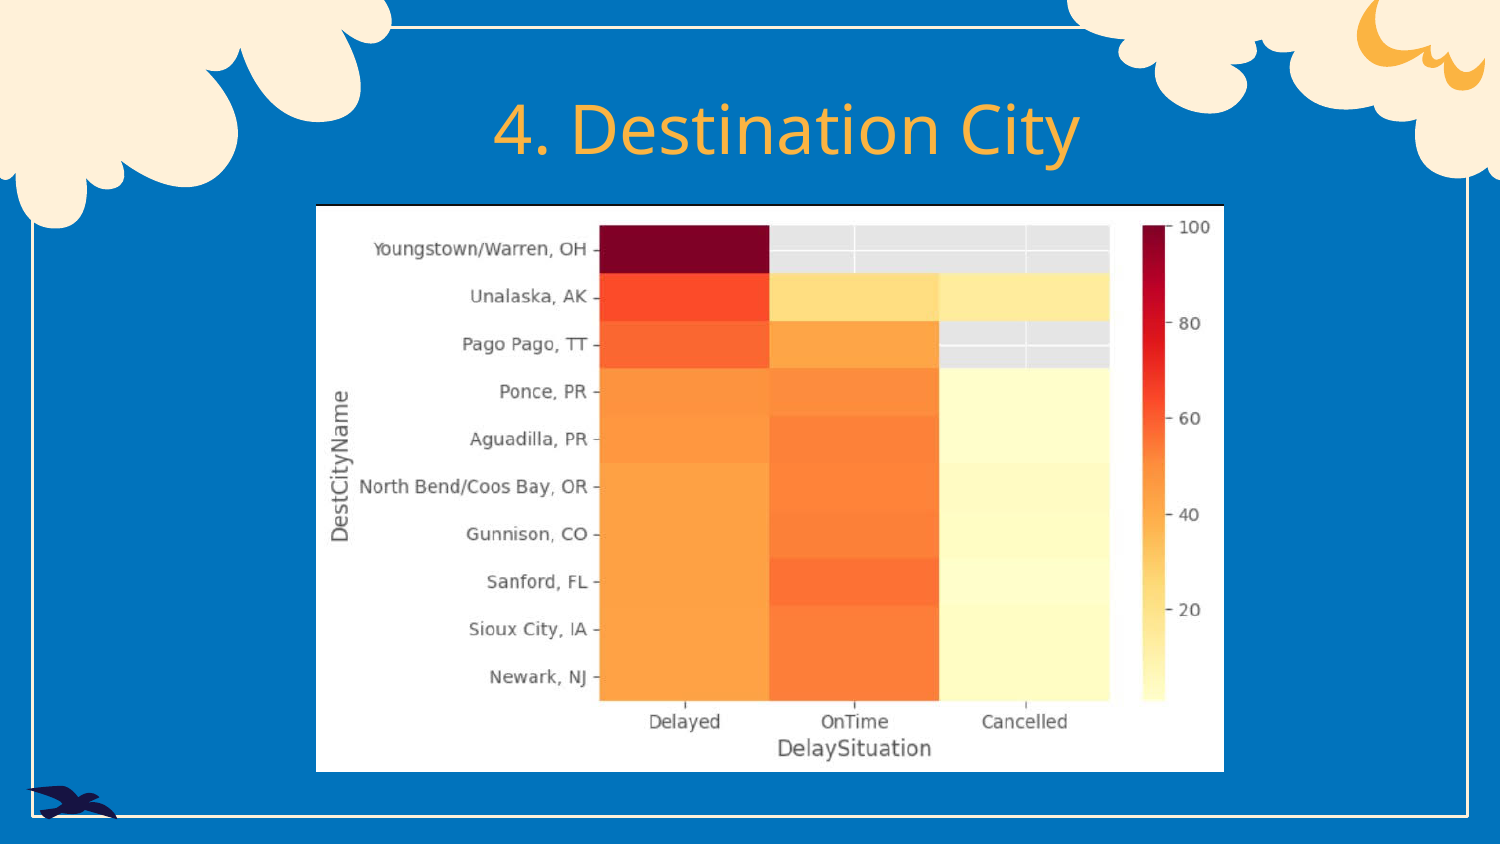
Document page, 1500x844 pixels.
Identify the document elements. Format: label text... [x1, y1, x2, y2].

title 4. Destination City [200, 87, 1300, 167]
picture [316, 204, 1224, 772]
